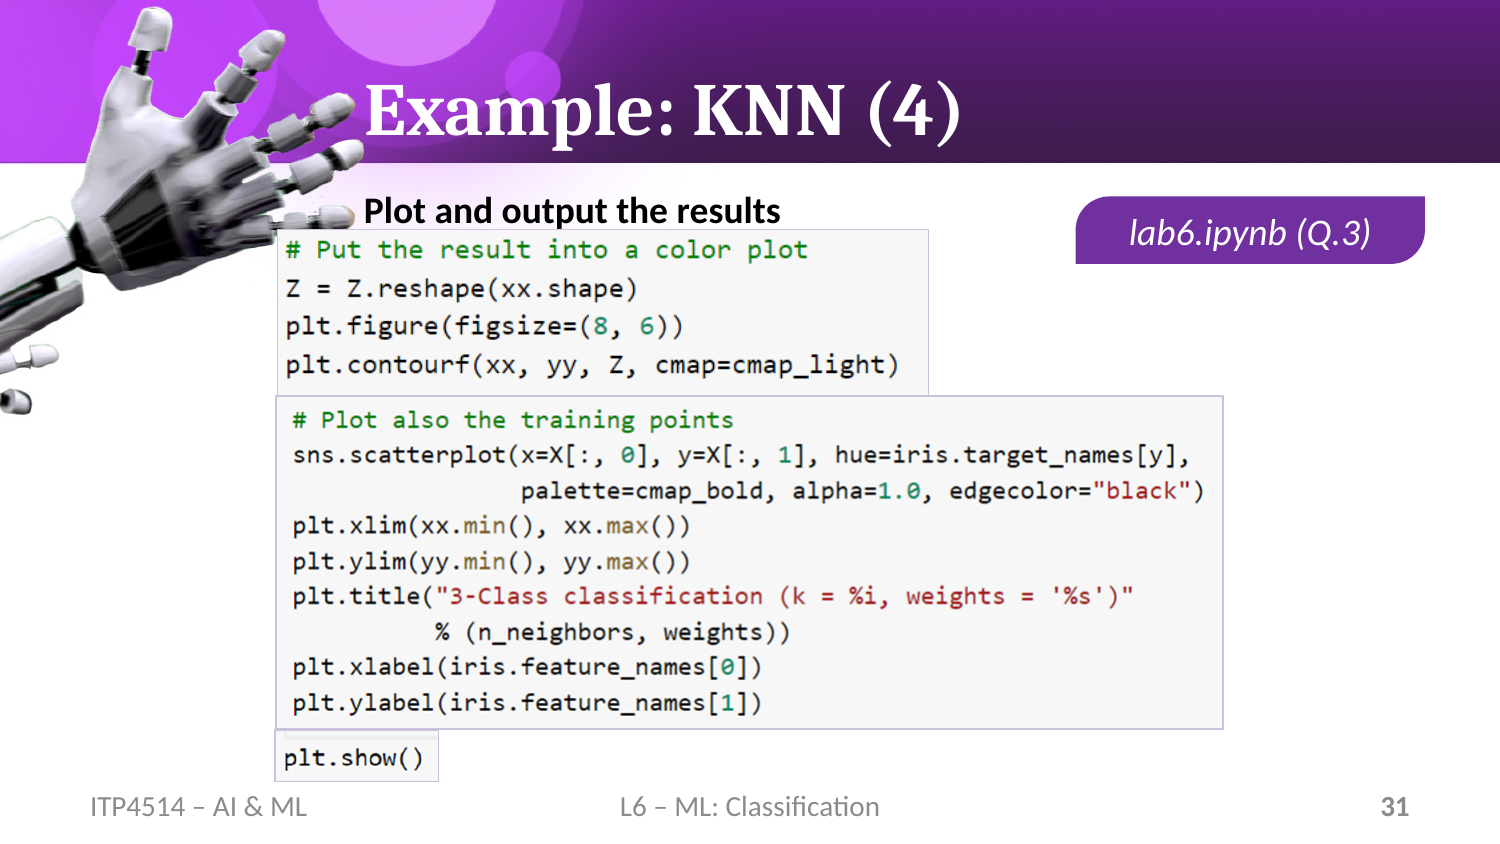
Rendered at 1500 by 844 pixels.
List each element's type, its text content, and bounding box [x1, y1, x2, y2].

slide_number ITP4514 – AI & ML [75, 782, 325, 827]
text_box lab6.ipynb (Q.3) [1073, 194, 1428, 267]
footer L6 – ML: Classification [449, 782, 1051, 827]
slide_number 31 [1200, 782, 1425, 827]
text_box Plot and output the results [349, 178, 1101, 239]
picture [0, 0, 1500, 844]
title Example: KNN (4) [349, 46, 1452, 166]
